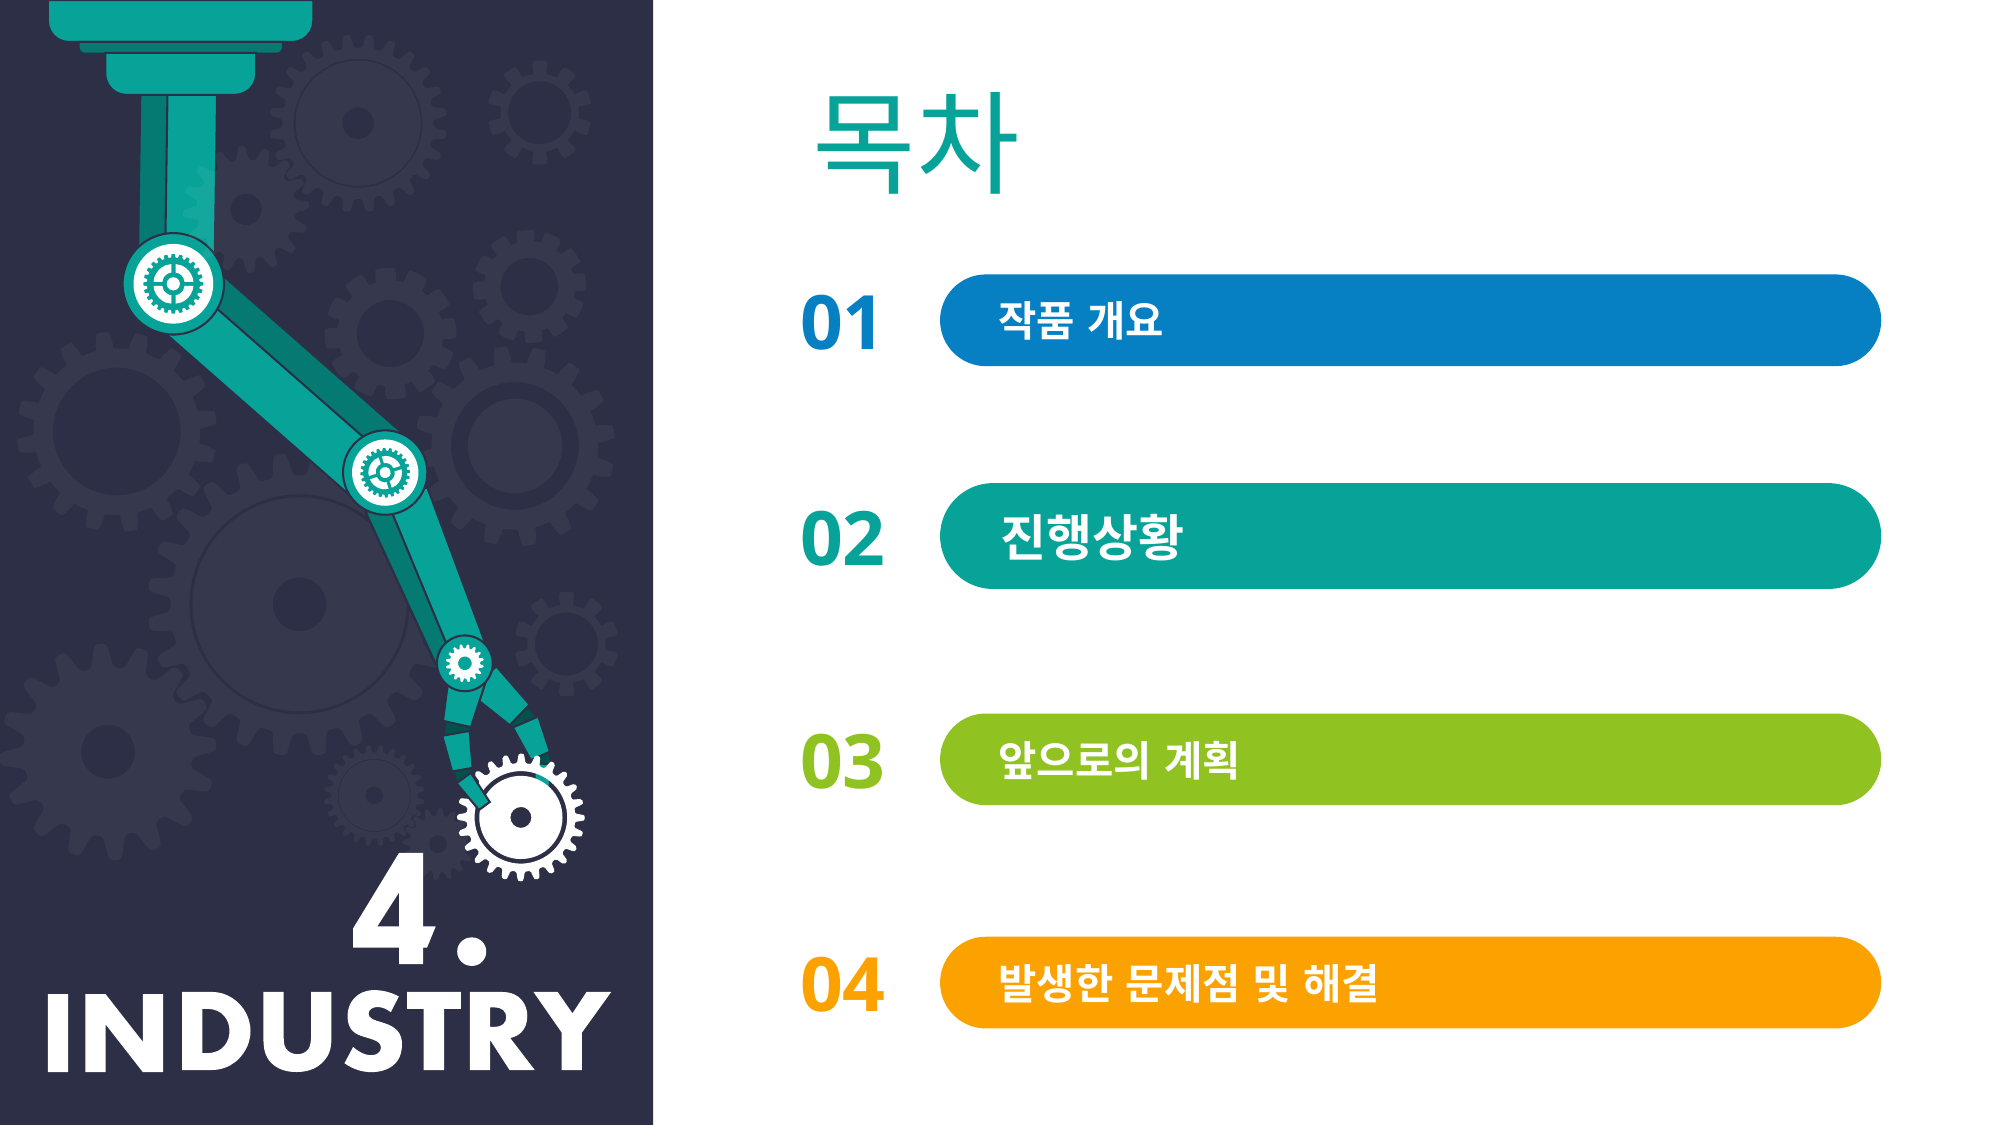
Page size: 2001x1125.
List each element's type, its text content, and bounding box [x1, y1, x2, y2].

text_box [764, 928, 1882, 1035]
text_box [764, 482, 1882, 590]
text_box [764, 705, 1882, 812]
text_box 목차 [798, 65, 1882, 215]
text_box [764, 266, 1882, 373]
